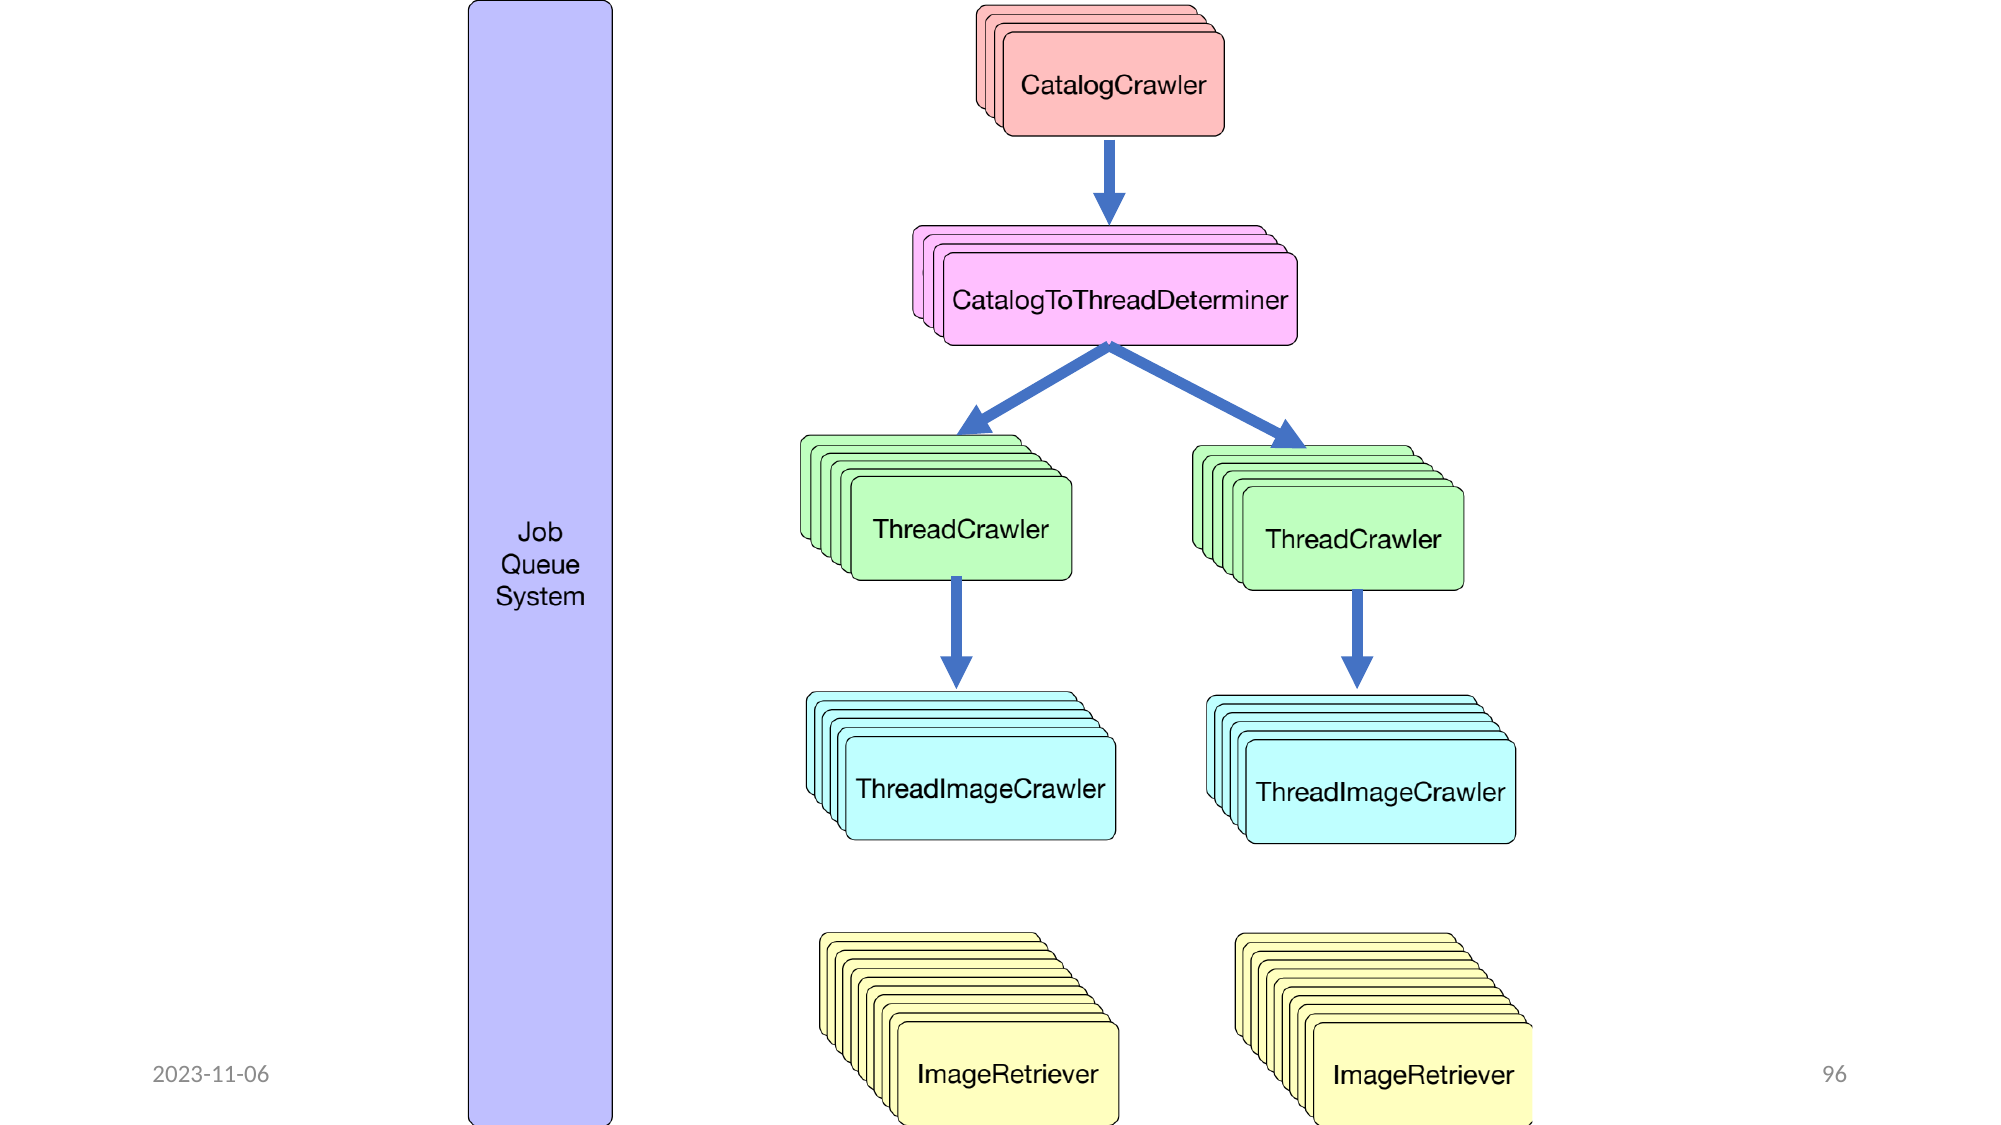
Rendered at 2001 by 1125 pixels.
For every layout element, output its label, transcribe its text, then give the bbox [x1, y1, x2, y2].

picture [467, 0, 1533, 1125]
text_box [1109, 345, 1307, 449]
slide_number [137, 1042, 467, 1103]
slide_number 96 [1533, 1042, 1863, 1103]
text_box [956, 345, 1109, 436]
